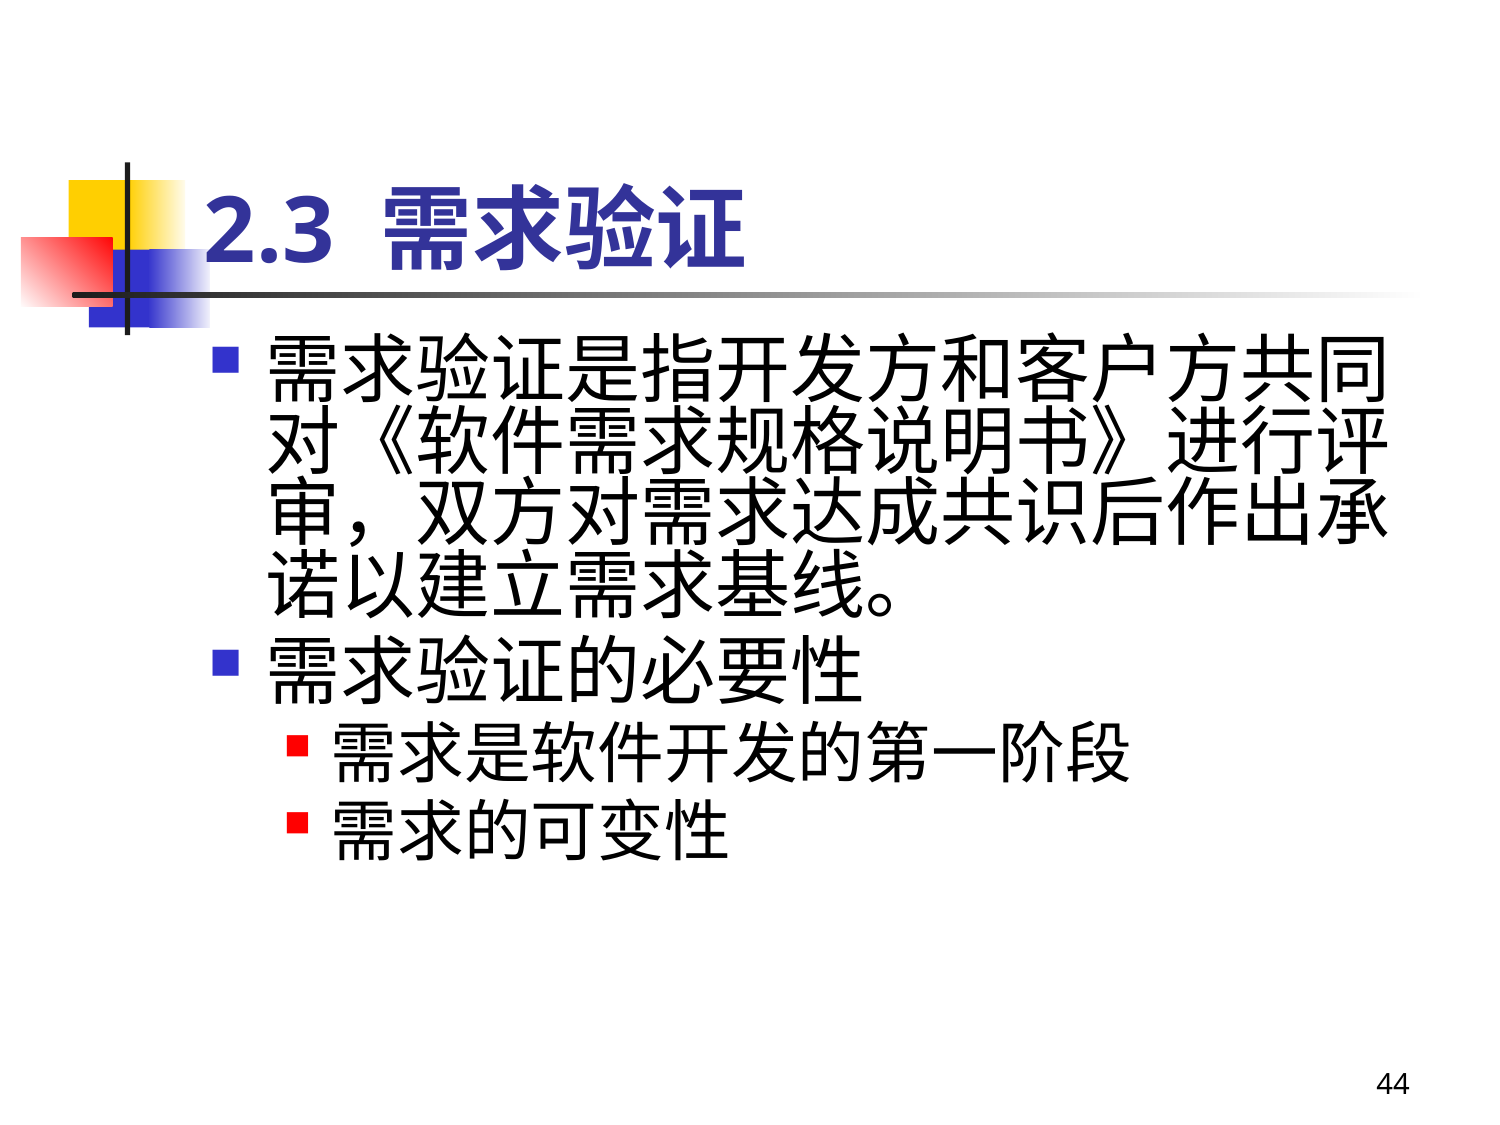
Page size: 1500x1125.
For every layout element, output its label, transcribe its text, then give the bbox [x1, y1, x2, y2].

slide_number 44 [1112, 1037, 1425, 1113]
list 需求验证是指开发方和客户方共同对《软件需求规格说明书》进行评审，双方对需求达成共识后作出承诺以建立需求基线。 需求验证的必要性 需求是软件开发的第一阶段 需求的可变性 [193, 331, 1469, 1006]
title 2.3 需求验证 [188, 101, 1468, 289]
